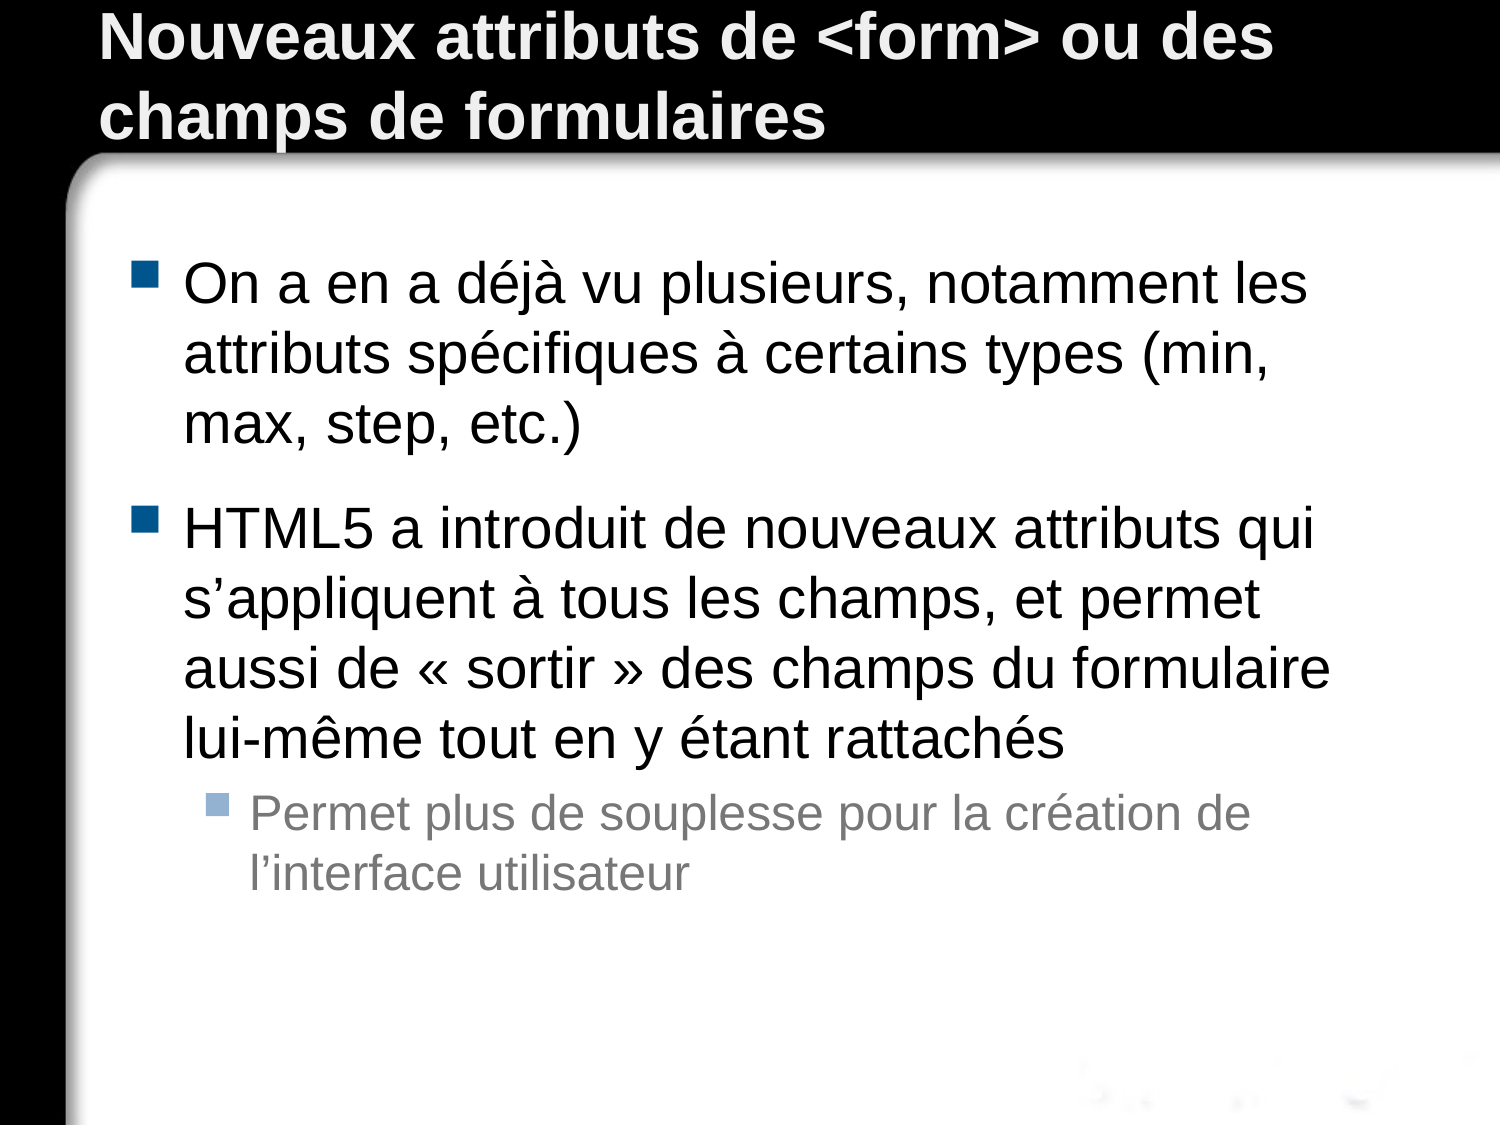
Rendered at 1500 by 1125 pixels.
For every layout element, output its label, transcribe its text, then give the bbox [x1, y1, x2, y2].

picture [0, 0, 1500, 1125]
title Nouveaux attributs de <form> ou des champs de formulaires [83, 28, 1472, 117]
list On a en a déjà vu plusieurs, notamment les attributs spécifiques à certains types (min, max, step, etc.) HTML5 a introduit de nouveaux attributs qui s’appliquent à tous les champs, et permet aussi de « sortir » des champs du formulaire lui-même tout en y étant rattachés Permet plus de souplesse pour la création de l’interface utilisateur [112, 237, 1426, 1013]
